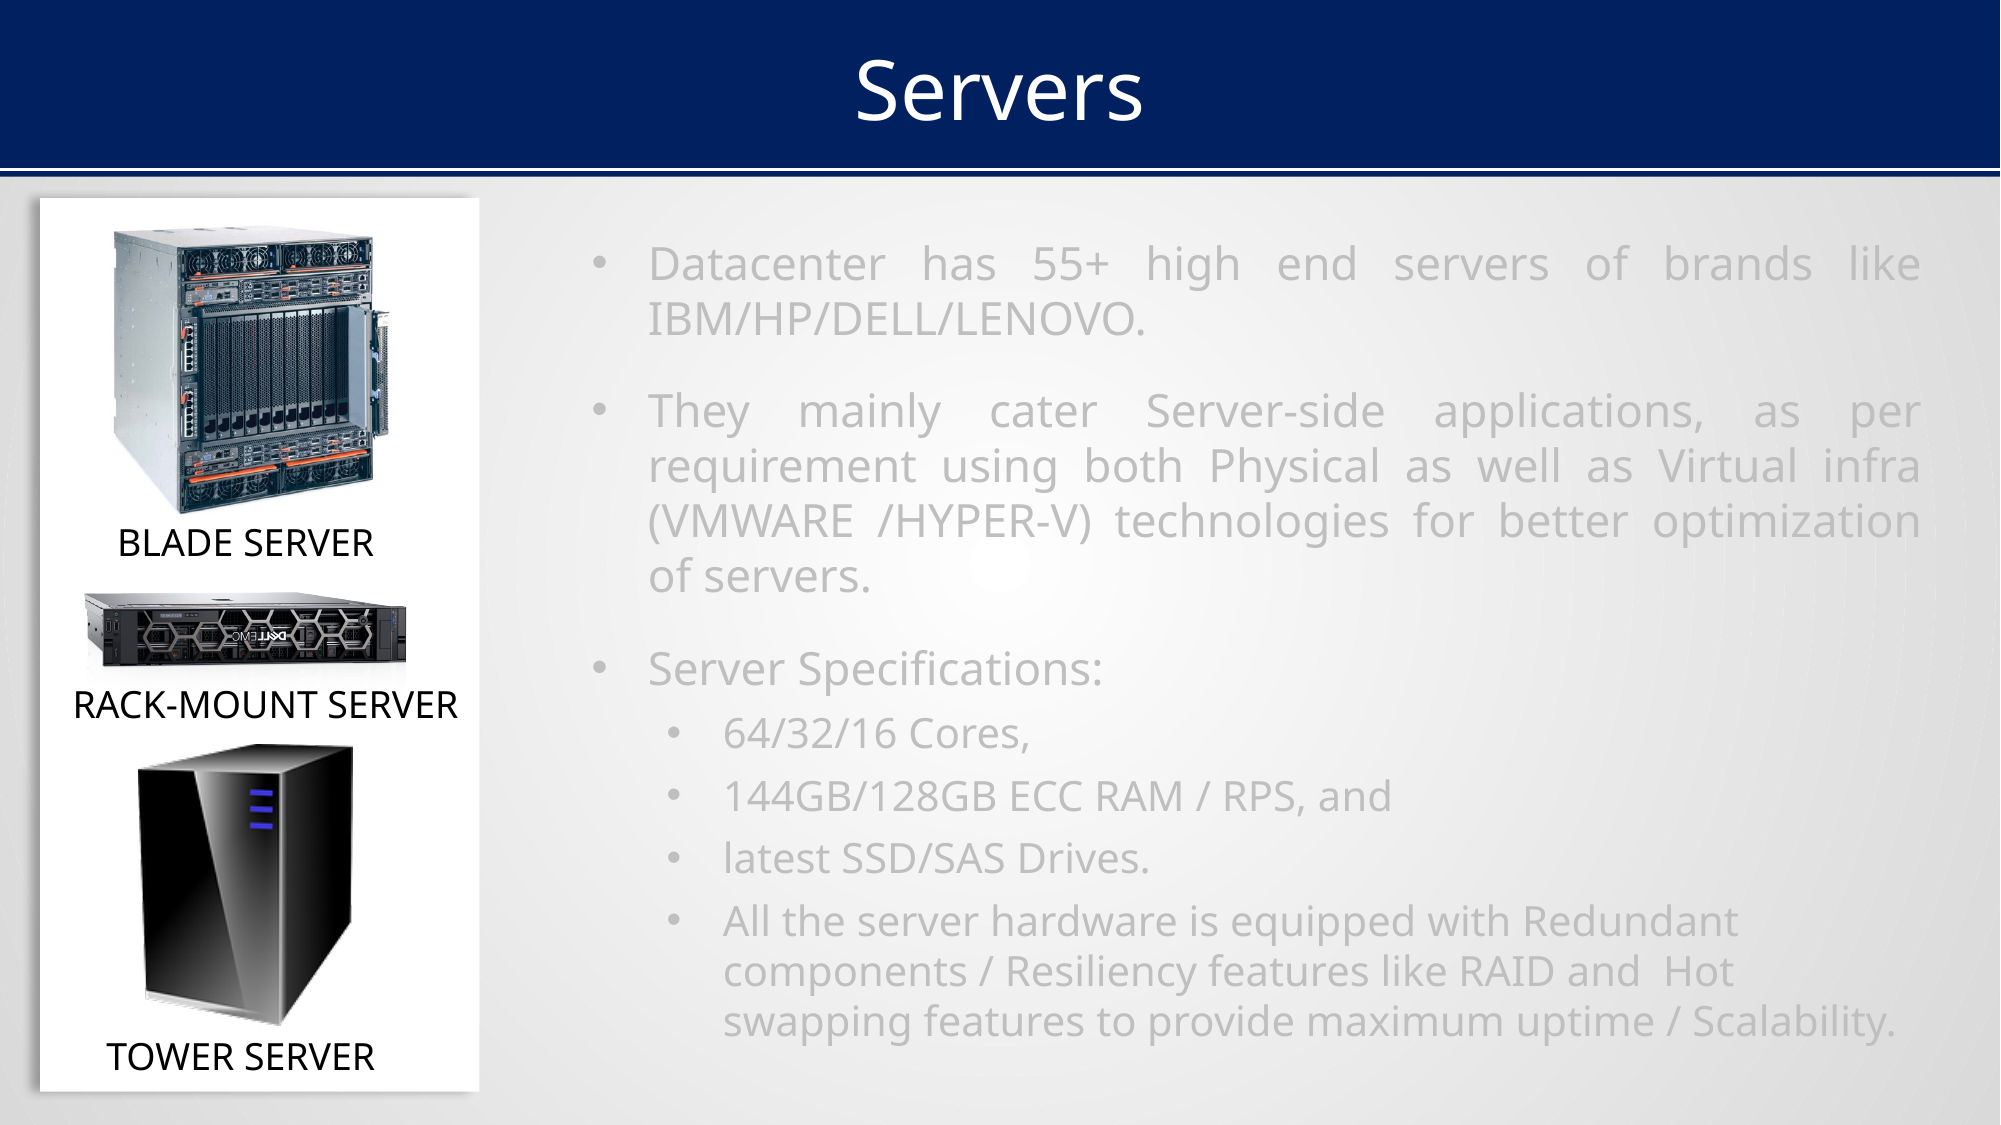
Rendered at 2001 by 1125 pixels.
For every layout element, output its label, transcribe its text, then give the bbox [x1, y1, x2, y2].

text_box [84, 744, 407, 1087]
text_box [17, 219, 474, 573]
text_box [57, 592, 474, 734]
text_box Servers [373, 29, 1627, 145]
text_box [0, 171, 2000, 177]
text_box [39, 197, 480, 1093]
text_box [0, 0, 2000, 168]
text_box They mainly cater Server-side applications, as per requirement using both Physical as well as Virtual infra (VMWARE /HYPER-V) technologies for better optimization of servers. [576, 374, 1938, 609]
text_box Server Specifications: 64/32/16 Cores, 144GB/128GB ECC RAM / RPS, and latest SSD/SAS Drives. All the server hardware is equipped with Redundant components / Resiliency features like RAID and Hot swapping features to provide maximum uptime / Scalability. [576, 632, 1938, 1053]
text_box Datacenter has 55+ high end servers of brands like IBM/HP/DELL/LENOVO. [576, 227, 1938, 352]
